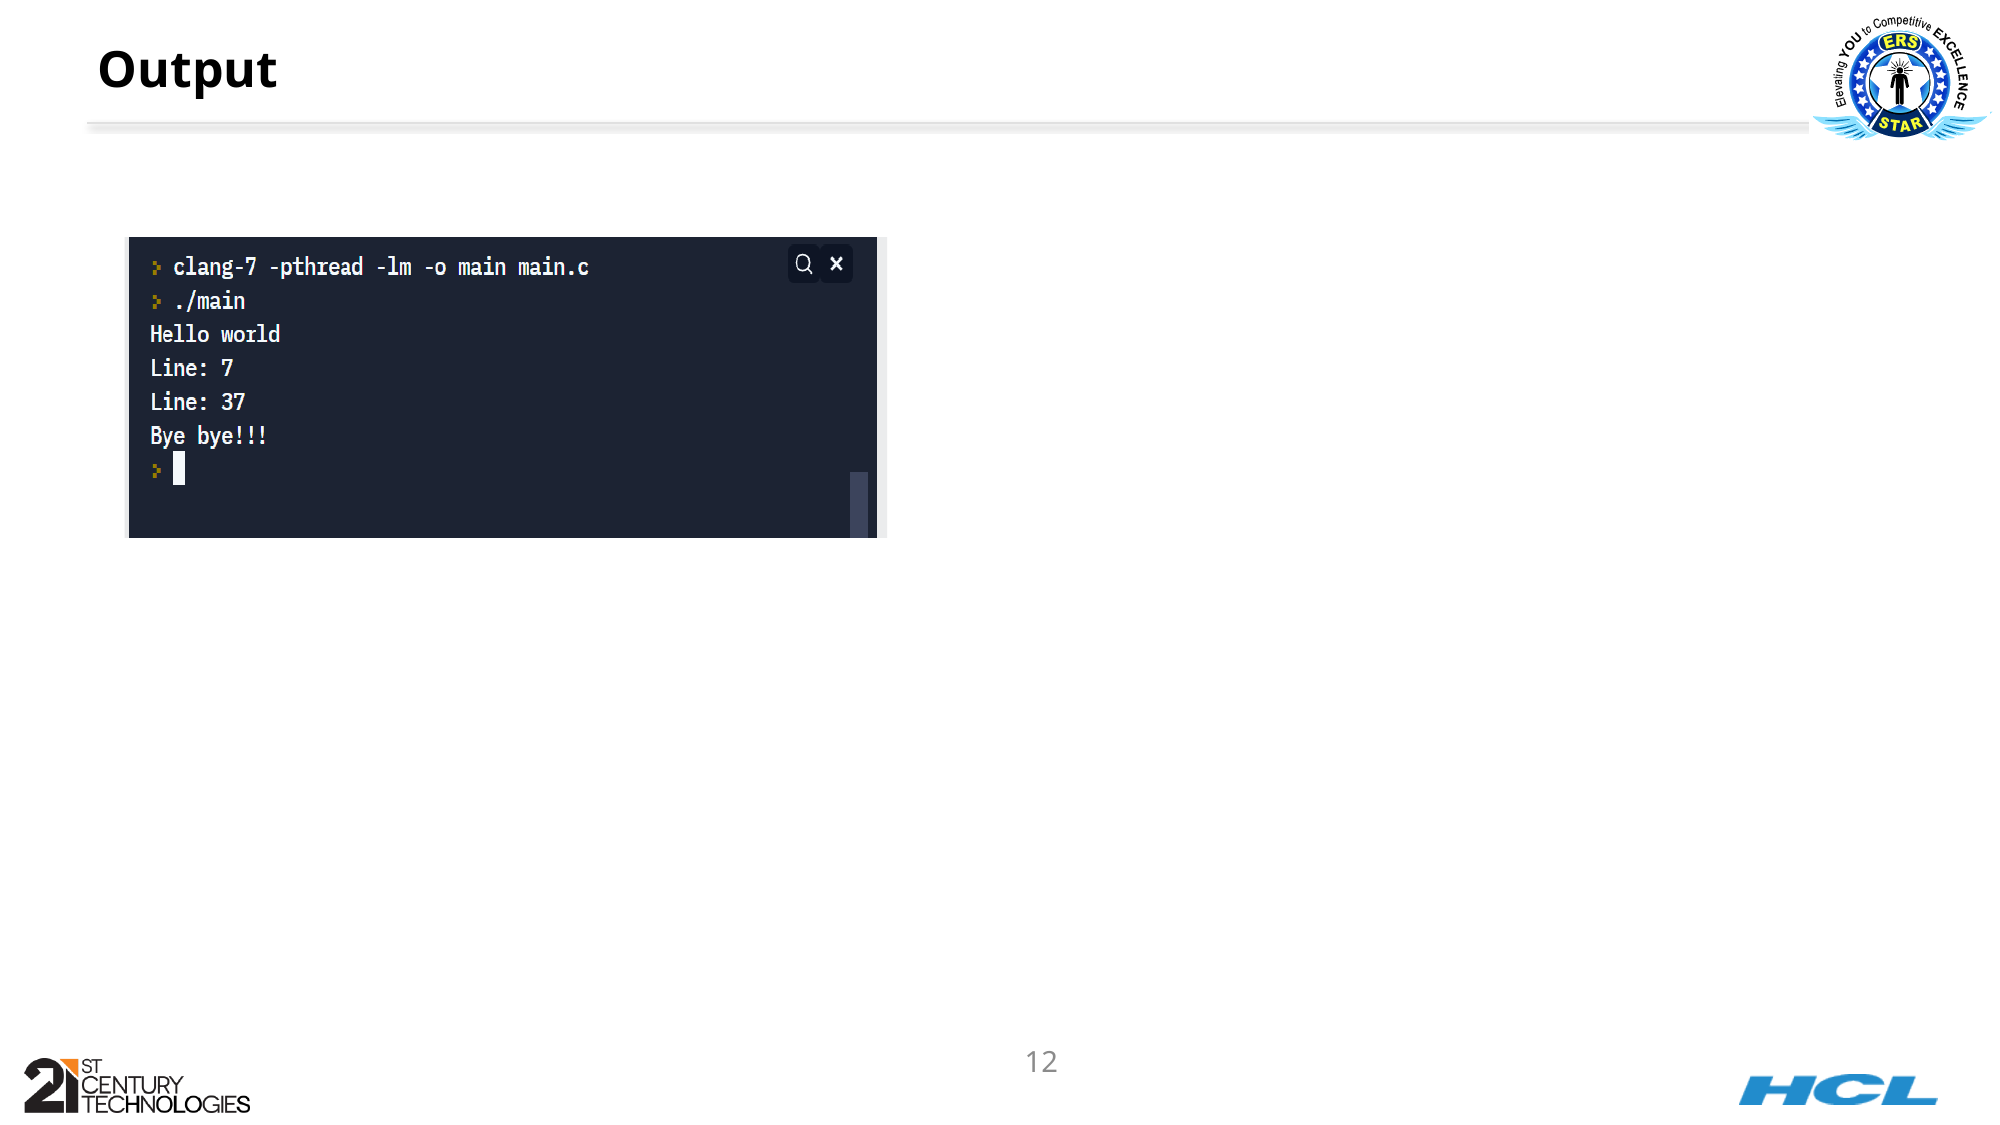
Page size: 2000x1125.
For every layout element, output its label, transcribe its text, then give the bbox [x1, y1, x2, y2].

picture [124, 237, 888, 538]
picture [1809, 10, 2000, 144]
slide_number 12 [808, 1033, 1275, 1094]
picture [1739, 1074, 1938, 1105]
picture [24, 1058, 250, 1113]
title Output [97, 28, 1638, 107]
